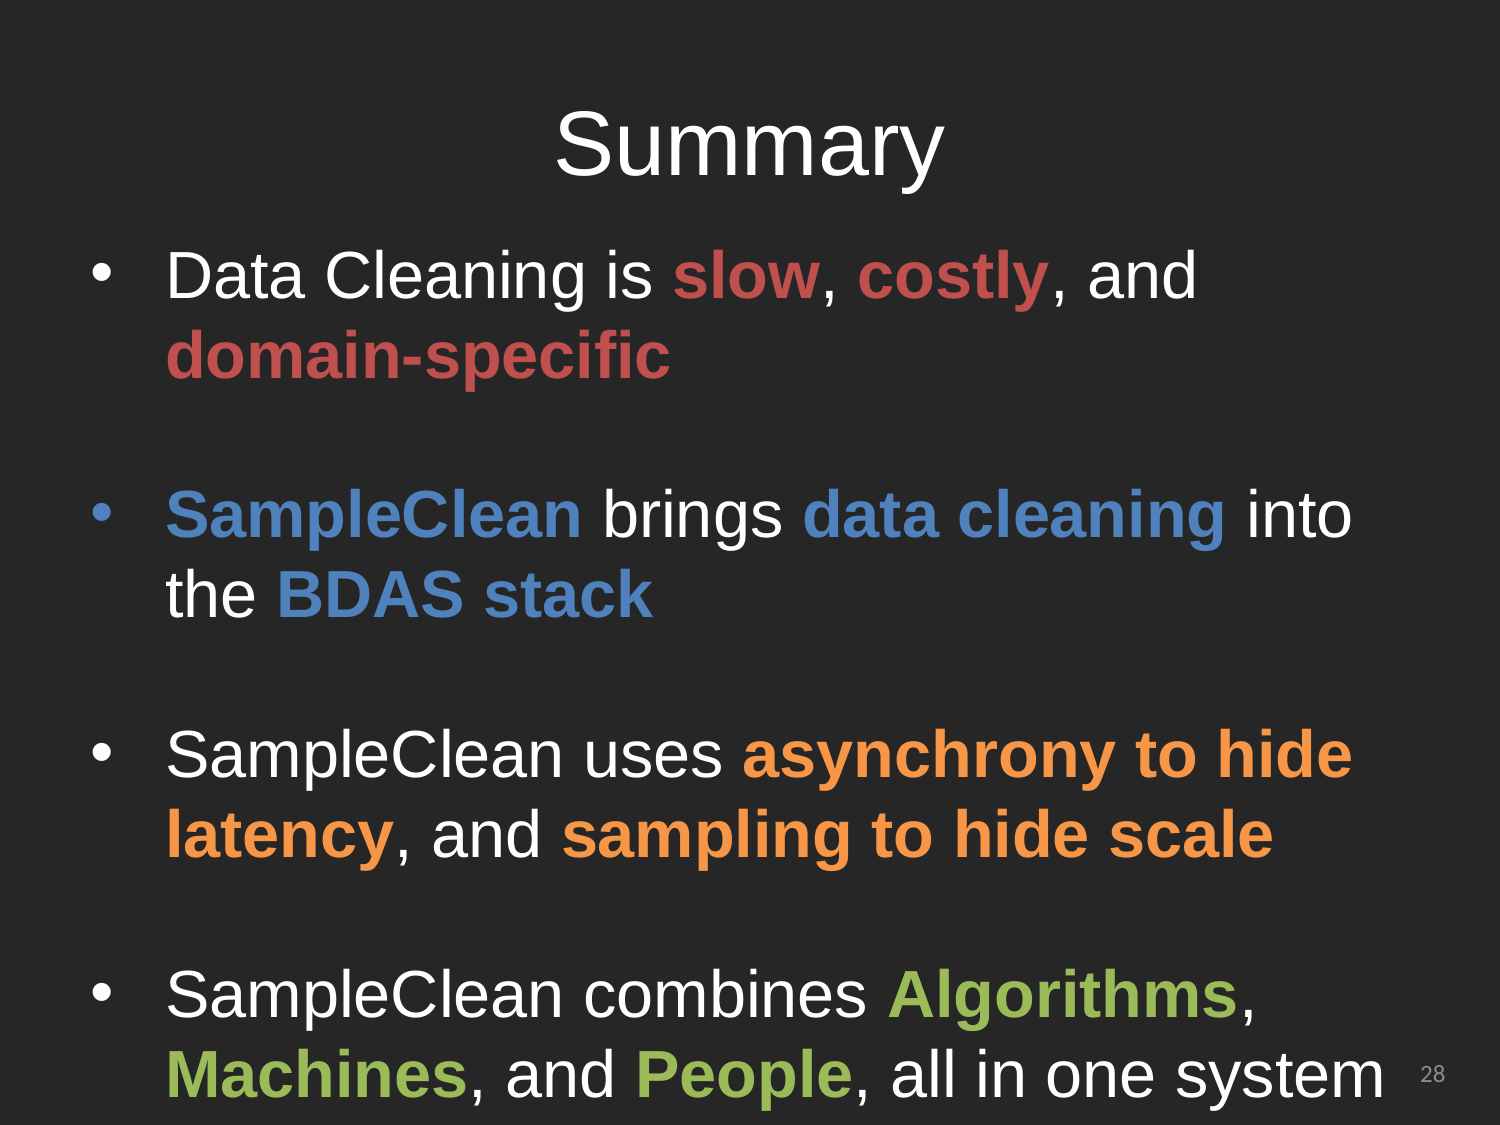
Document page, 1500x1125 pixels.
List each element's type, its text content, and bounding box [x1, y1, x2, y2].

text_box Data Cleaning is slow, costly, and domain-specific SampleClean brings data cleaning into the BDAS stack SampleClean uses asynchrony to hide latency, and sampling to hide scale SampleClean combines Algorithms, Machines, and People, all in one system [75, 224, 1425, 1125]
slide_number 28 [1110, 1042, 1461, 1103]
title Summary [75, 45, 1425, 224]
